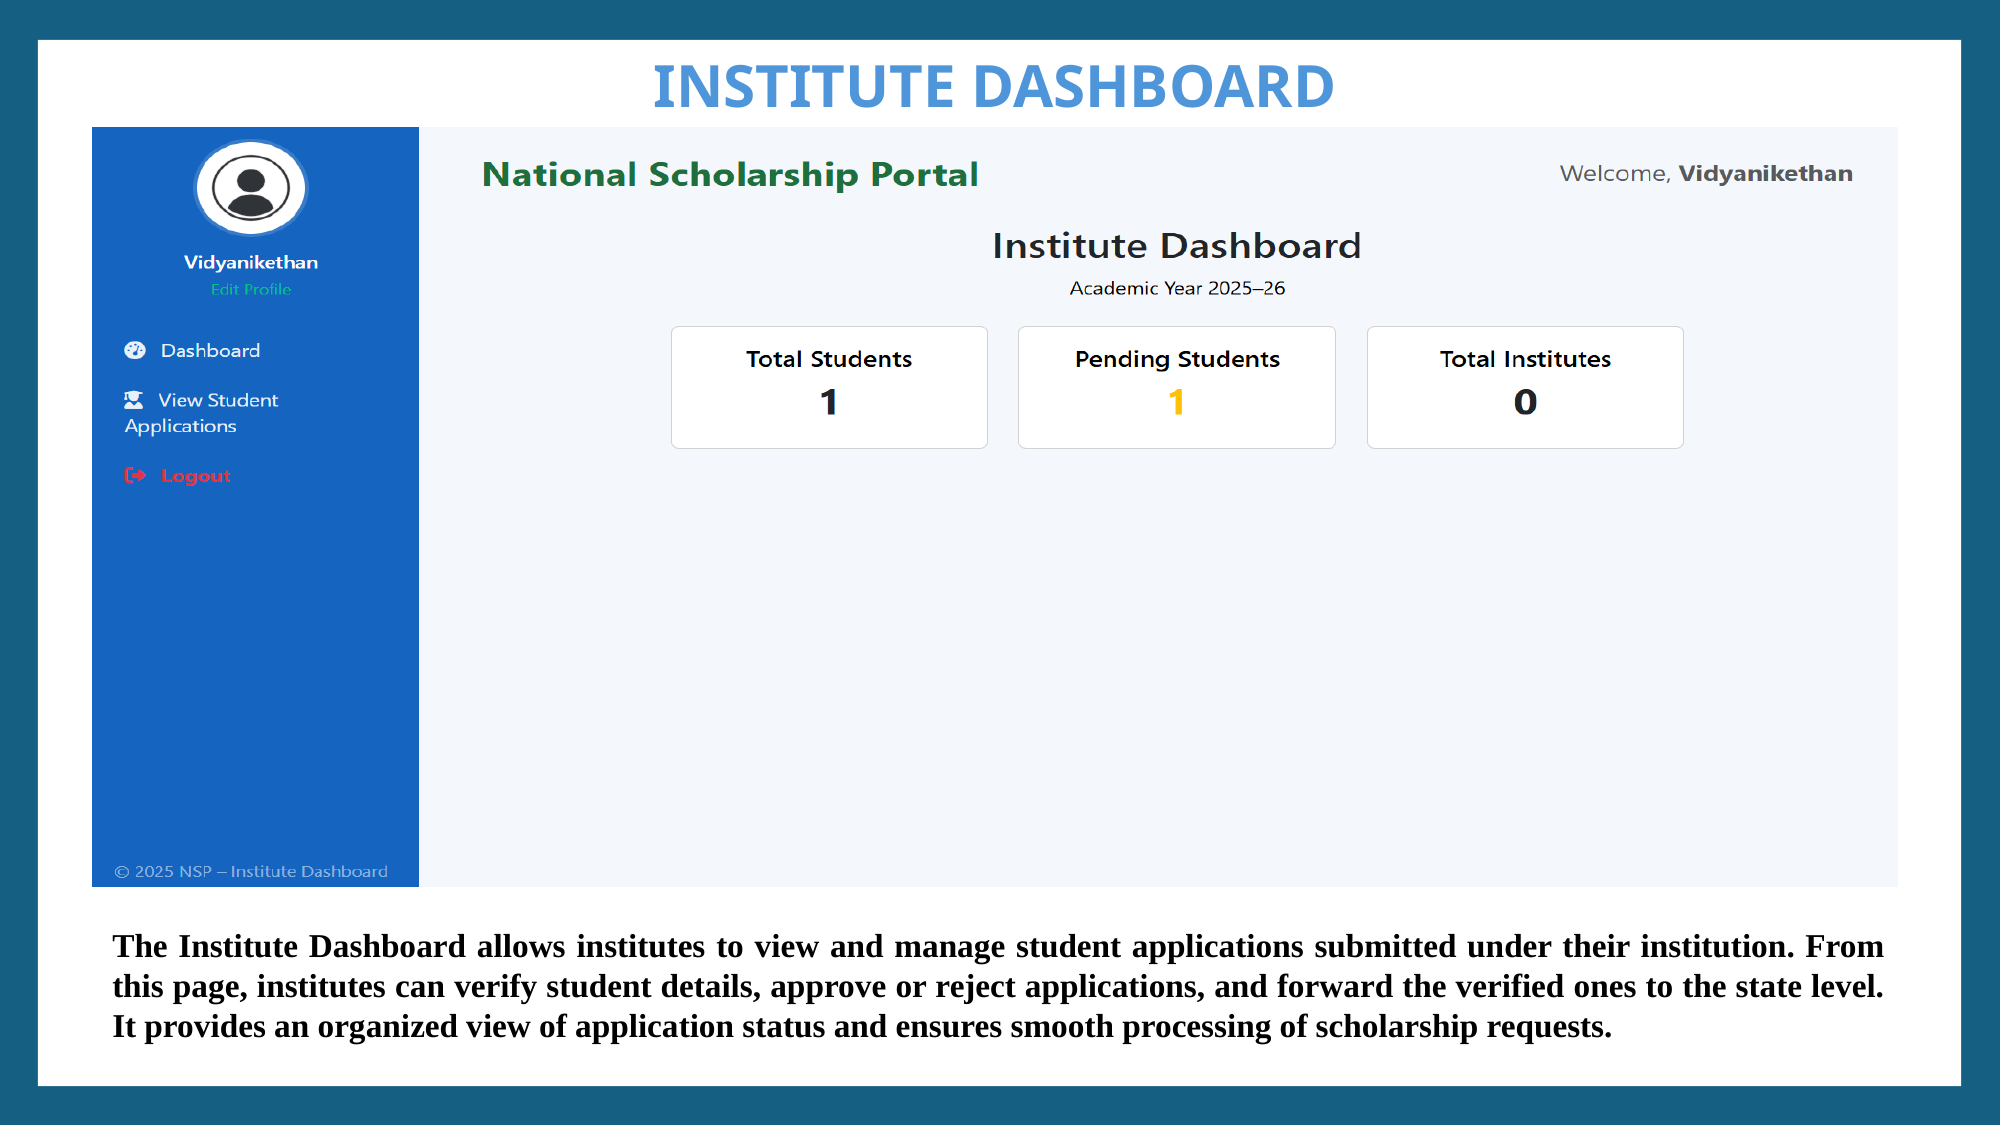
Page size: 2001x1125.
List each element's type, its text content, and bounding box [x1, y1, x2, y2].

picture [92, 127, 1898, 887]
text_box INSTITUTE DASHBOARD [92, 41, 1898, 126]
text_box The Institute Dashboard allows institutes to view and manage student applications submitted under their institution. From this page, institutes can verify student details, approve or reject applications, and forward the verified ones to the state level. It provides an organized view of application status and ensures smooth processing of scholarship requests. [97, 916, 1903, 1052]
